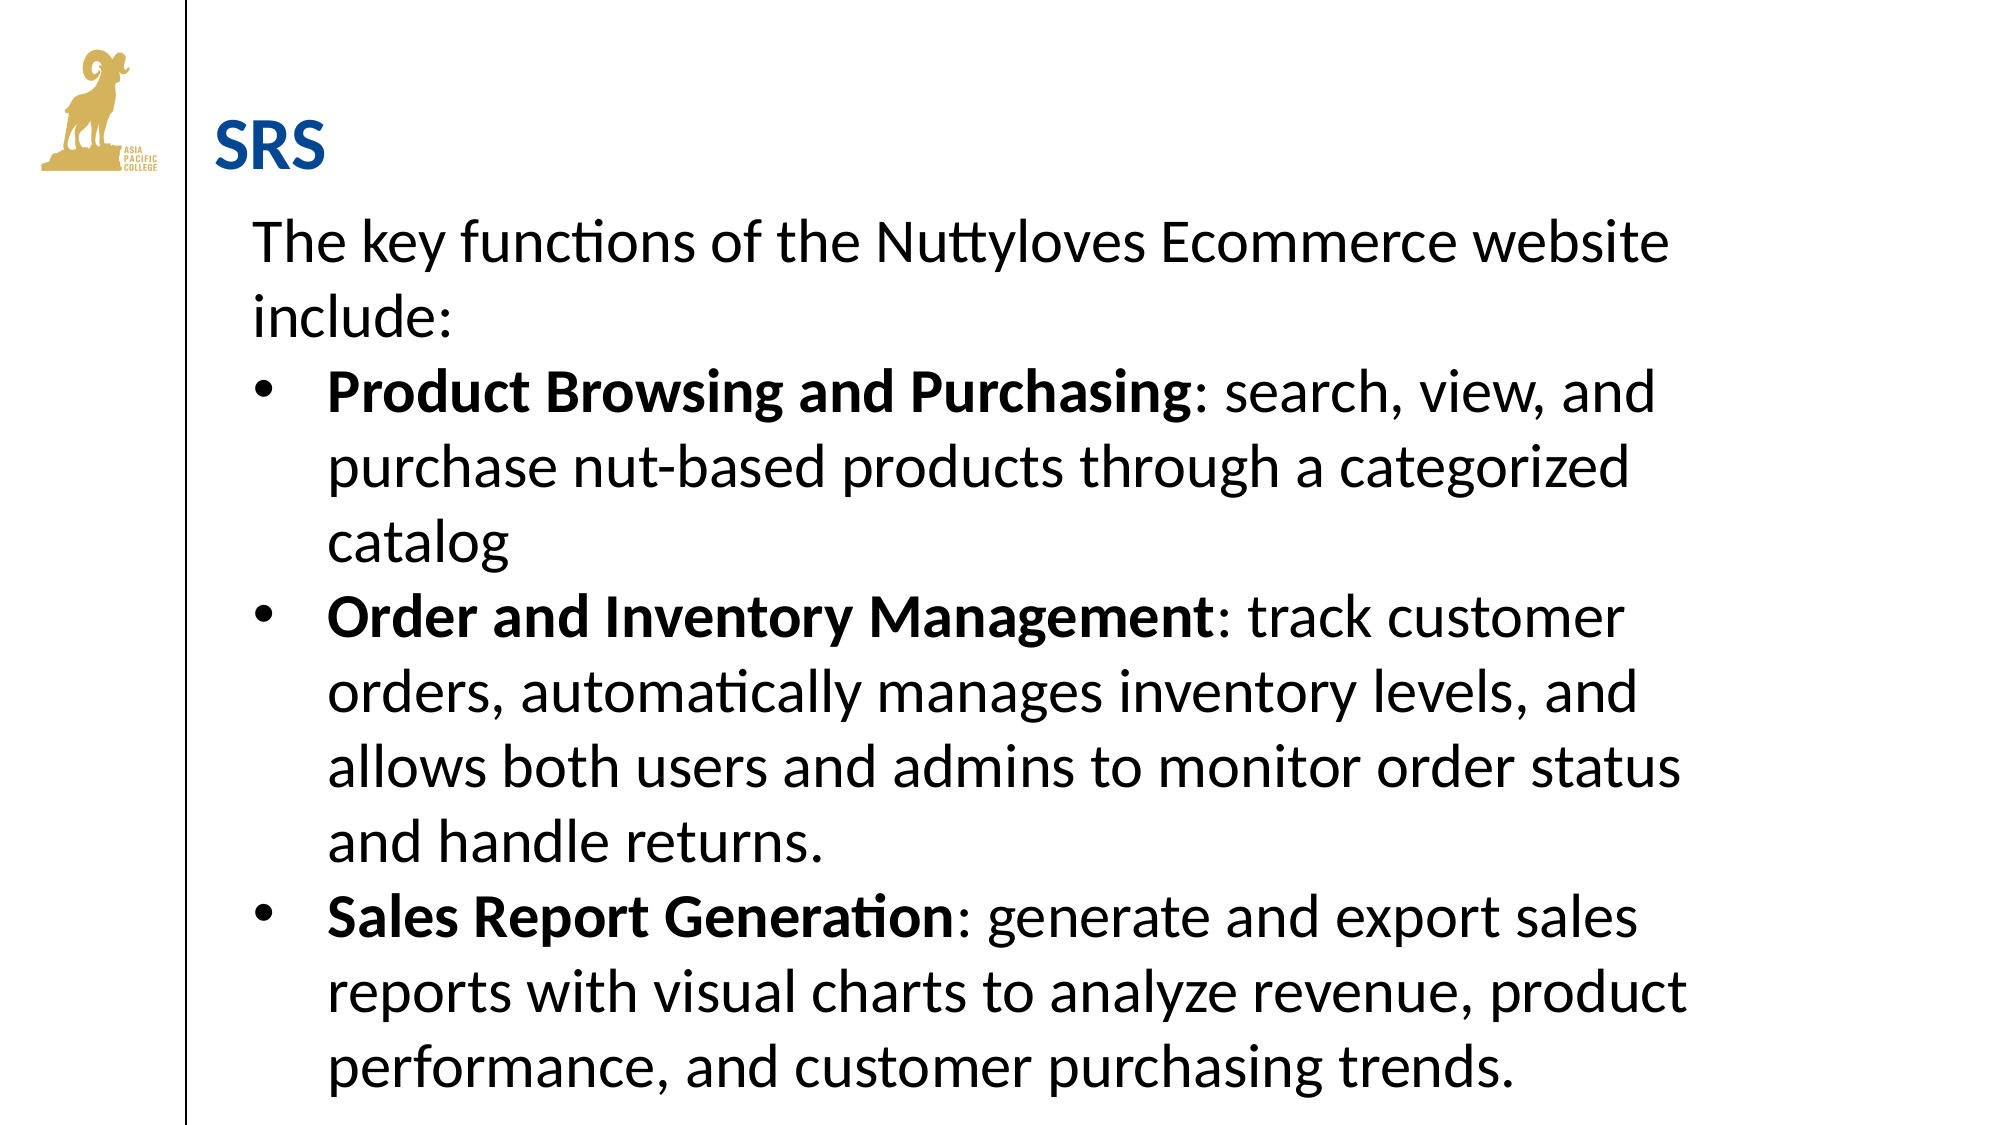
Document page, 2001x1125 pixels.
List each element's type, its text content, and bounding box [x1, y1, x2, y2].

title SRS [214, 64, 1877, 193]
text_box The key functions of the Nuttyloves Ecommerce website include: Product Browsing and Purchasing: search, view, and purchase nut-based products through a categorized catalog Order and Inventory Management: track customer orders, automatically manages inventory levels, and allows both users and admins to monitor order status and handle returns. Sales Report Generation: generate and export sales reports with visual charts to analyze revenue, product performance, and customer purchasing trends. [237, 192, 1786, 1108]
picture [32, 43, 166, 177]
